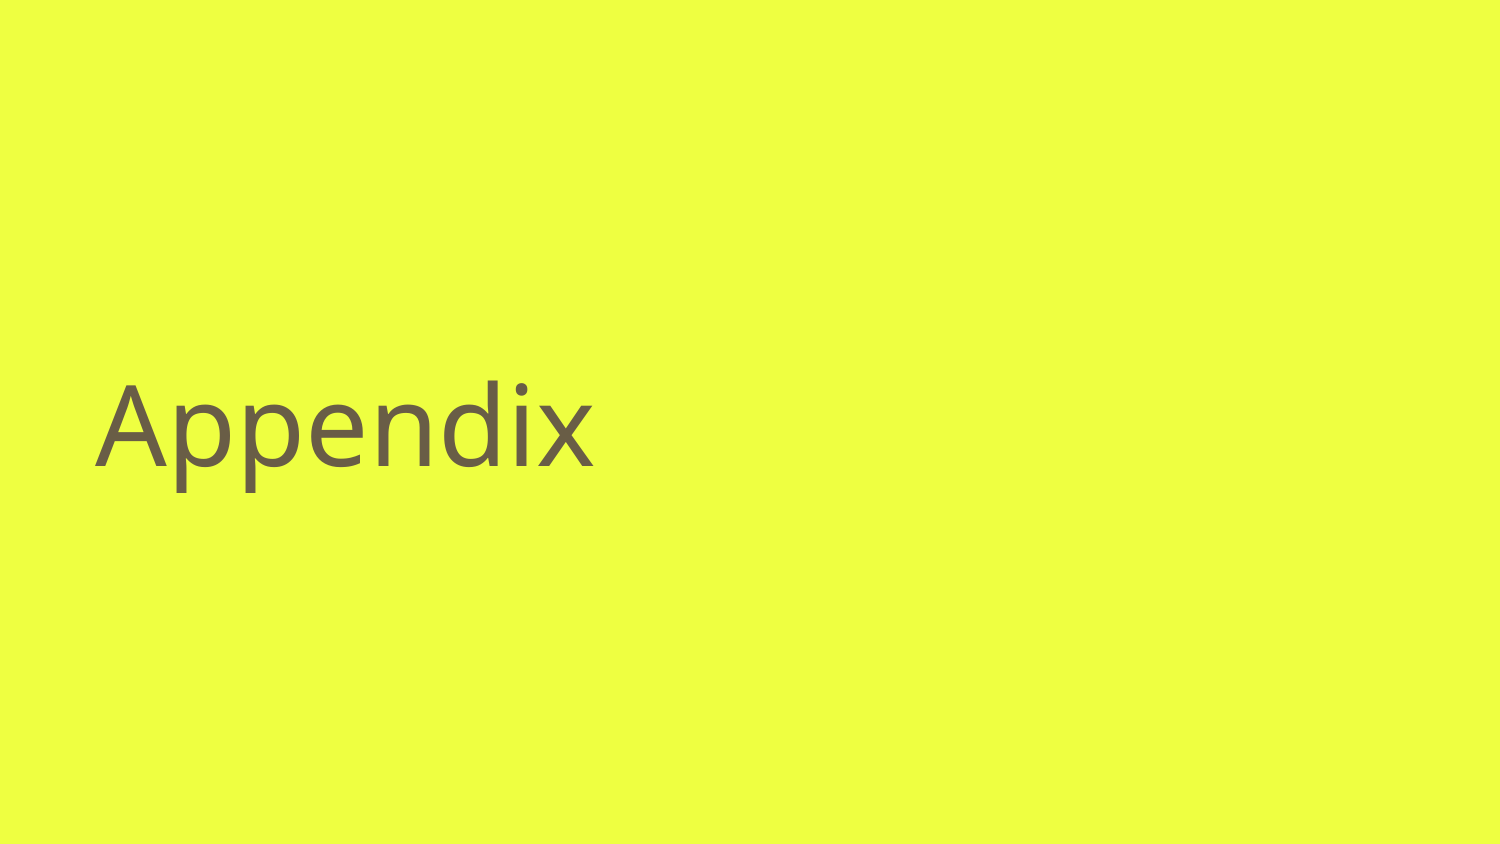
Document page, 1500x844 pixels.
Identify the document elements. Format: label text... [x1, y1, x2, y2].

title Appendix [80, 86, 1002, 758]
